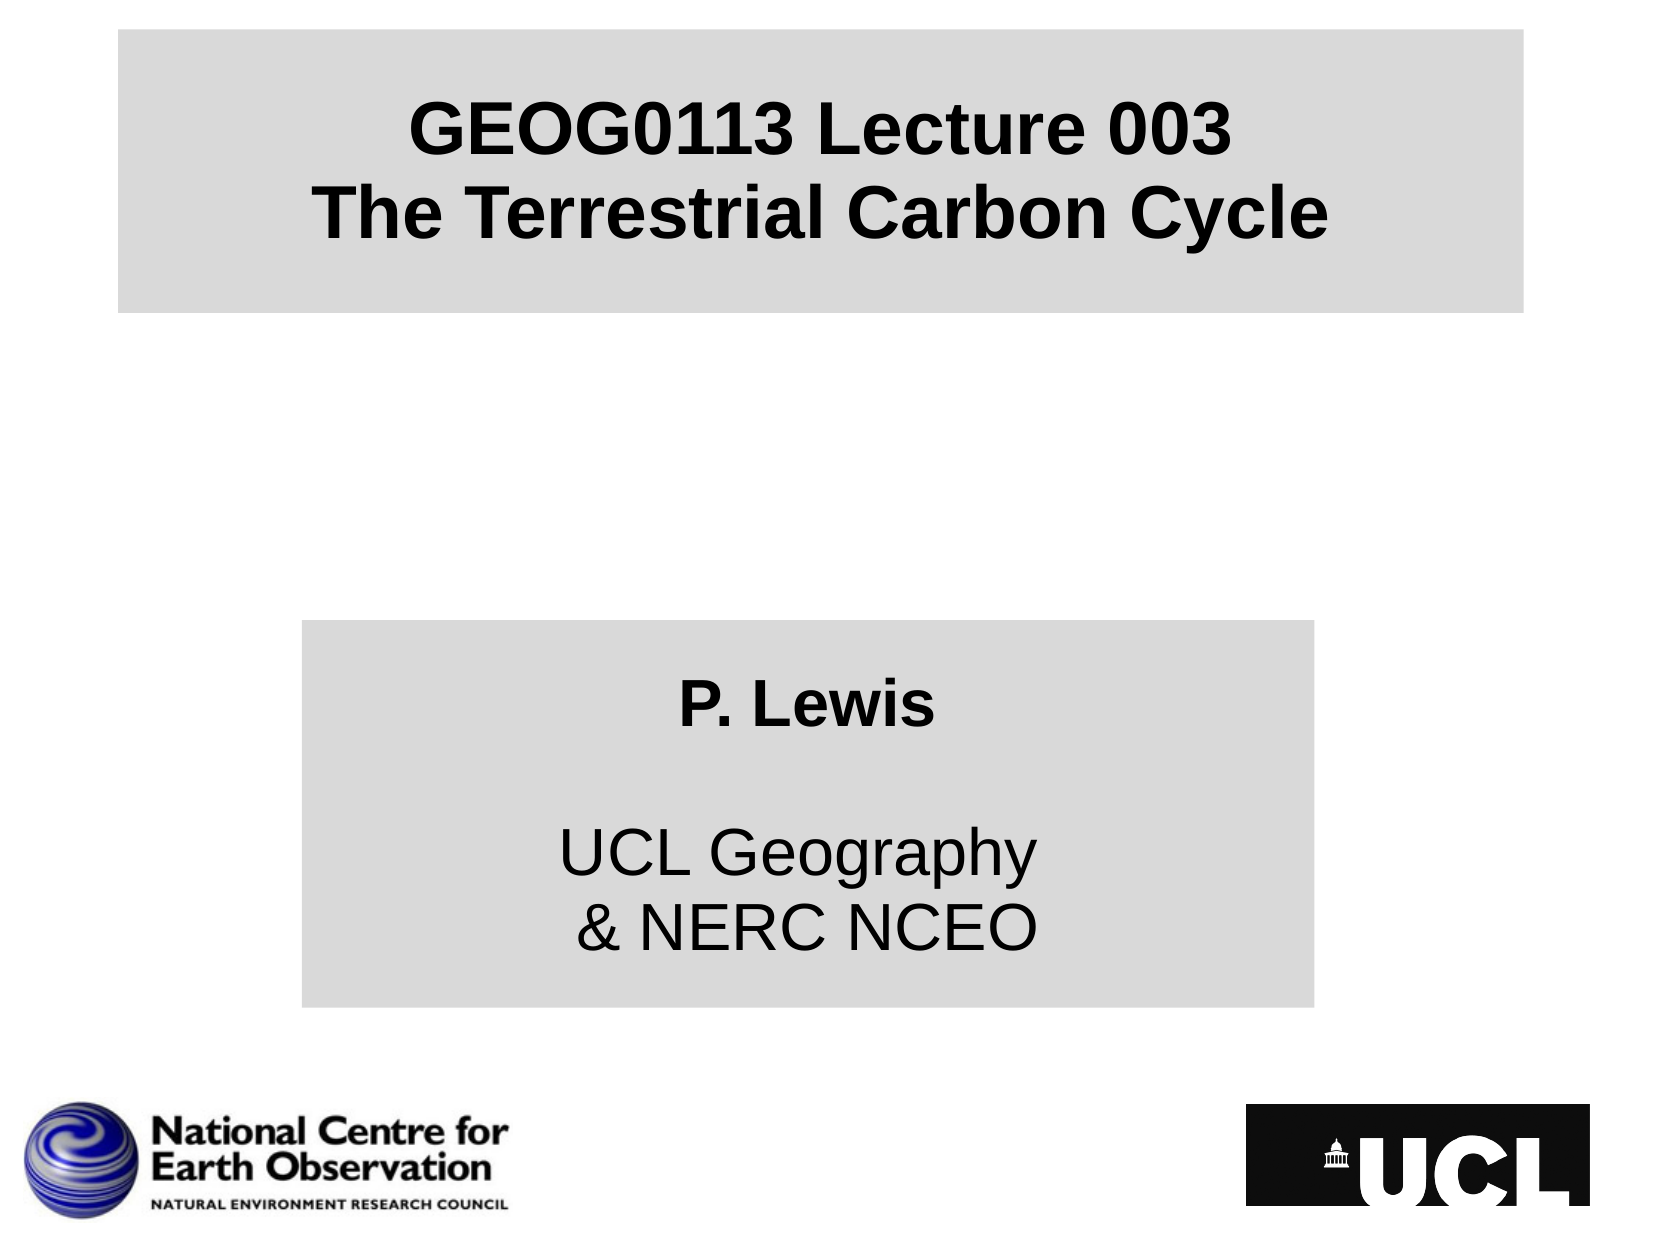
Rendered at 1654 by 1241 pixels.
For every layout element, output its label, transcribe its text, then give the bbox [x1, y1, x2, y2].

subtitle P. Lewis UCL Geography & NERC NCEO [301, 619, 1315, 1008]
picture [23, 1097, 513, 1223]
title GEOG0113 Lecture 003 The Terrestrial Carbon Cycle [117, 29, 1524, 314]
picture [1246, 1104, 1590, 1206]
